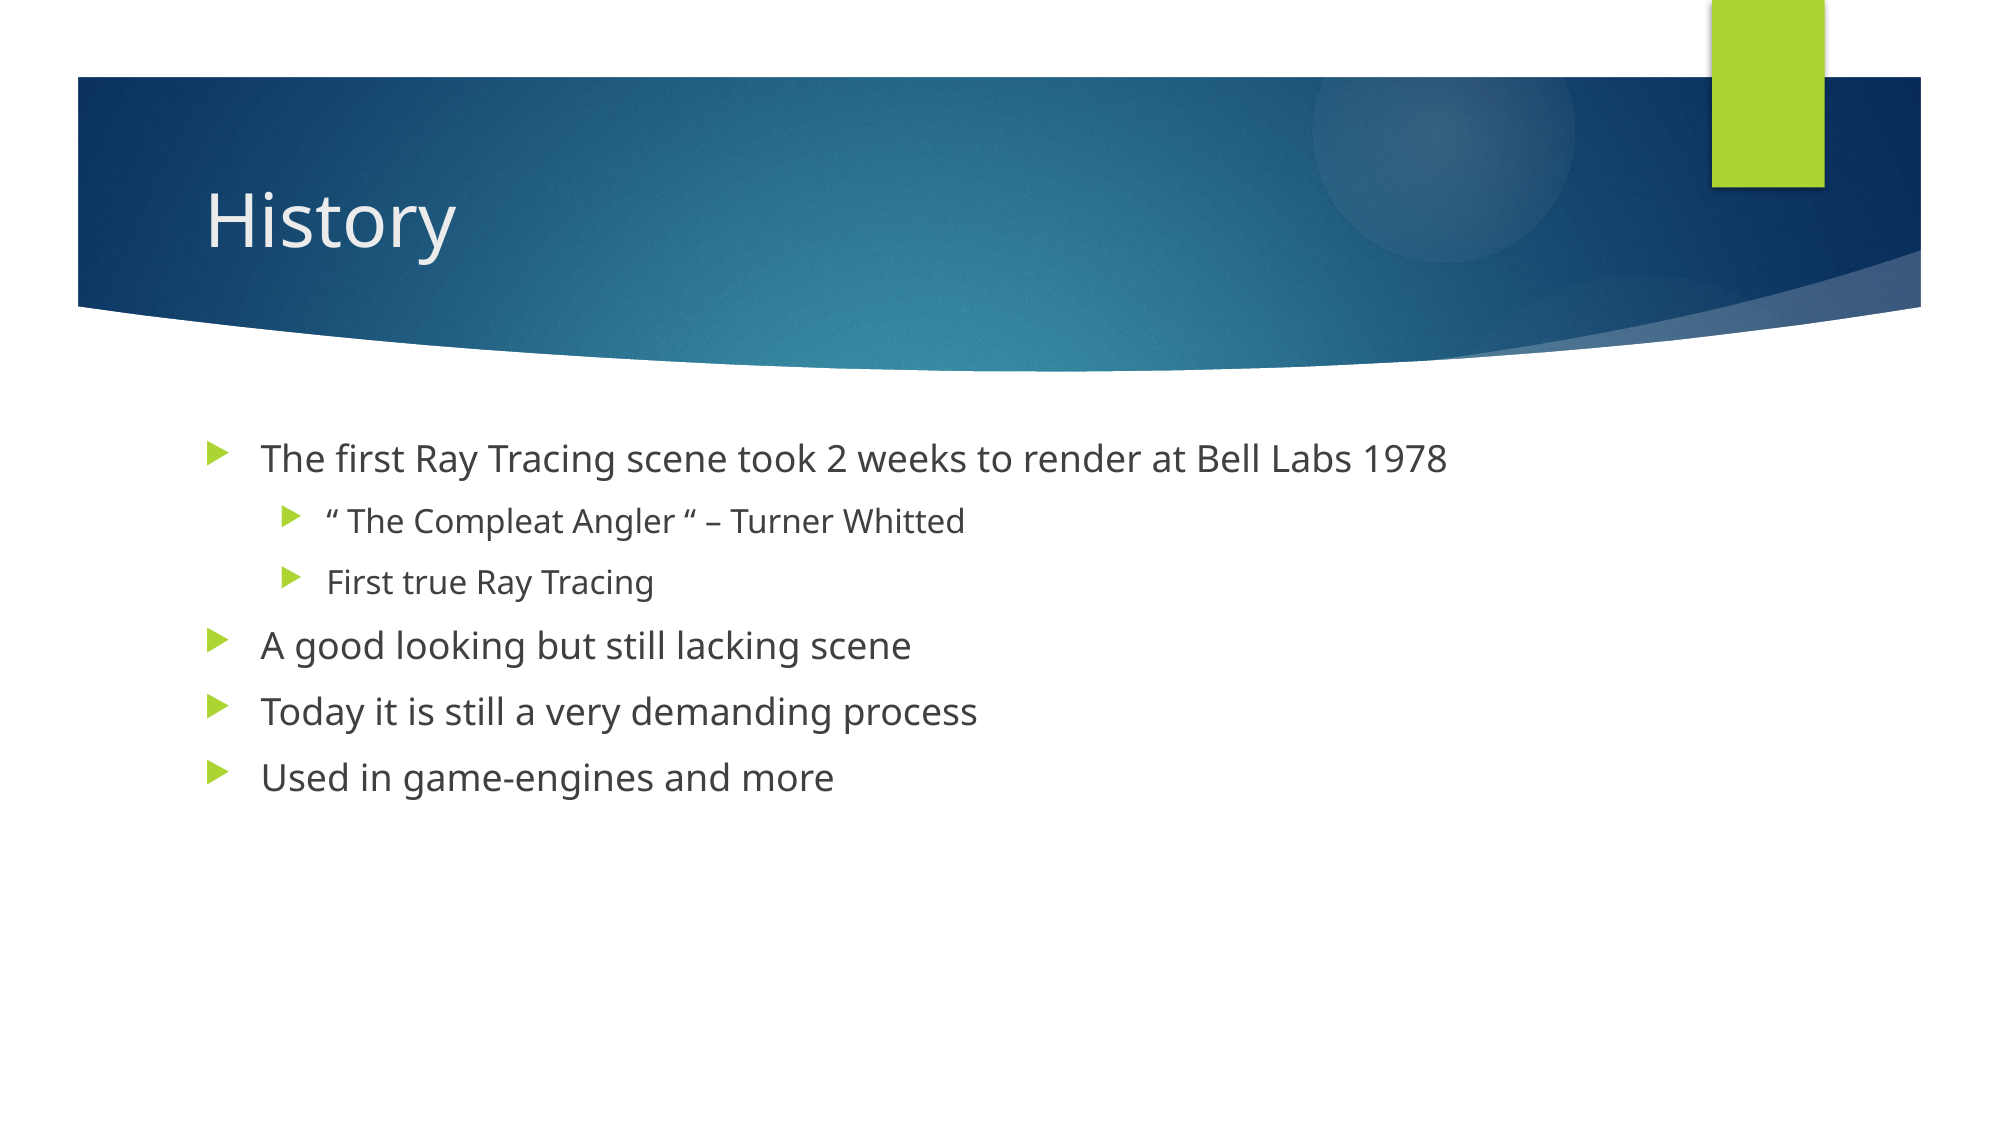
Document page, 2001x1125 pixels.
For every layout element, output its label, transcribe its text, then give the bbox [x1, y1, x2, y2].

title History [189, 159, 1627, 276]
list The first Ray Tracing scene took 2 weeks to render at Bell Labs 1978 “ The Compleat Angler “ – Turner Whitted First true Ray Tracing A good looking but still lacking scene Today it is still a very demanding process Used in game-engines and more [189, 427, 1627, 988]
